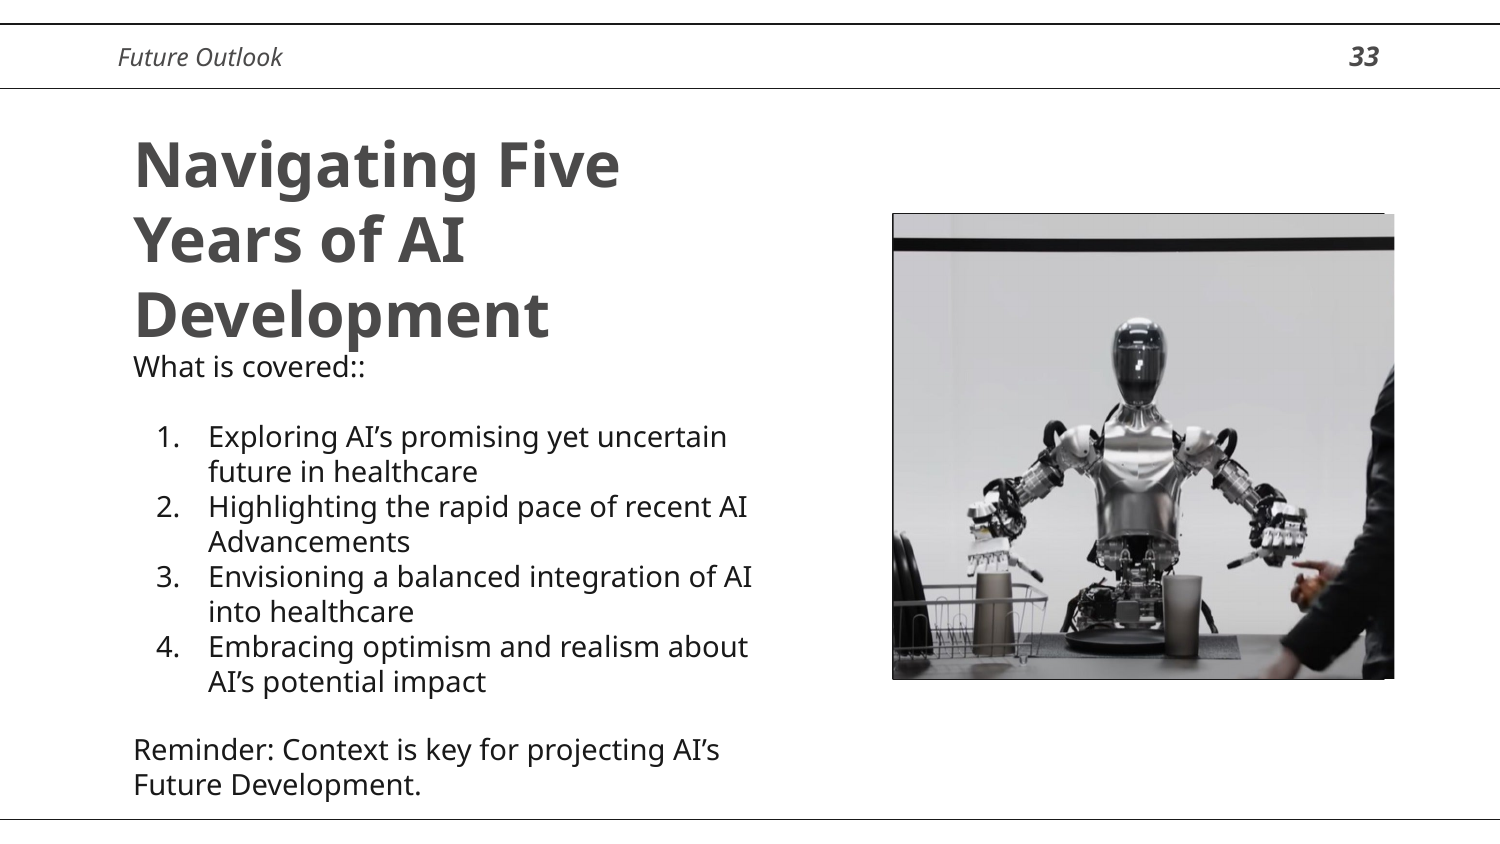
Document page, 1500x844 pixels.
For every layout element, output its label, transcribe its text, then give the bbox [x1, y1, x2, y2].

title Navigating Five Years of AI Development [118, 190, 794, 285]
slide_number 33 [1304, 36, 1395, 77]
text_box Future Outlook [102, 36, 350, 77]
picture [893, 214, 1395, 679]
list What is covered:: Exploring AI’s promising yet uncertain future in healthcare Highlighting the rapid pace of recent AI Advancements Envisioning a balanced integration of AI into healthcare Embracing optimism and realism about AI’s potential impact Reminder: Context is key for projecting AI’s Future Development. [118, 360, 794, 790]
